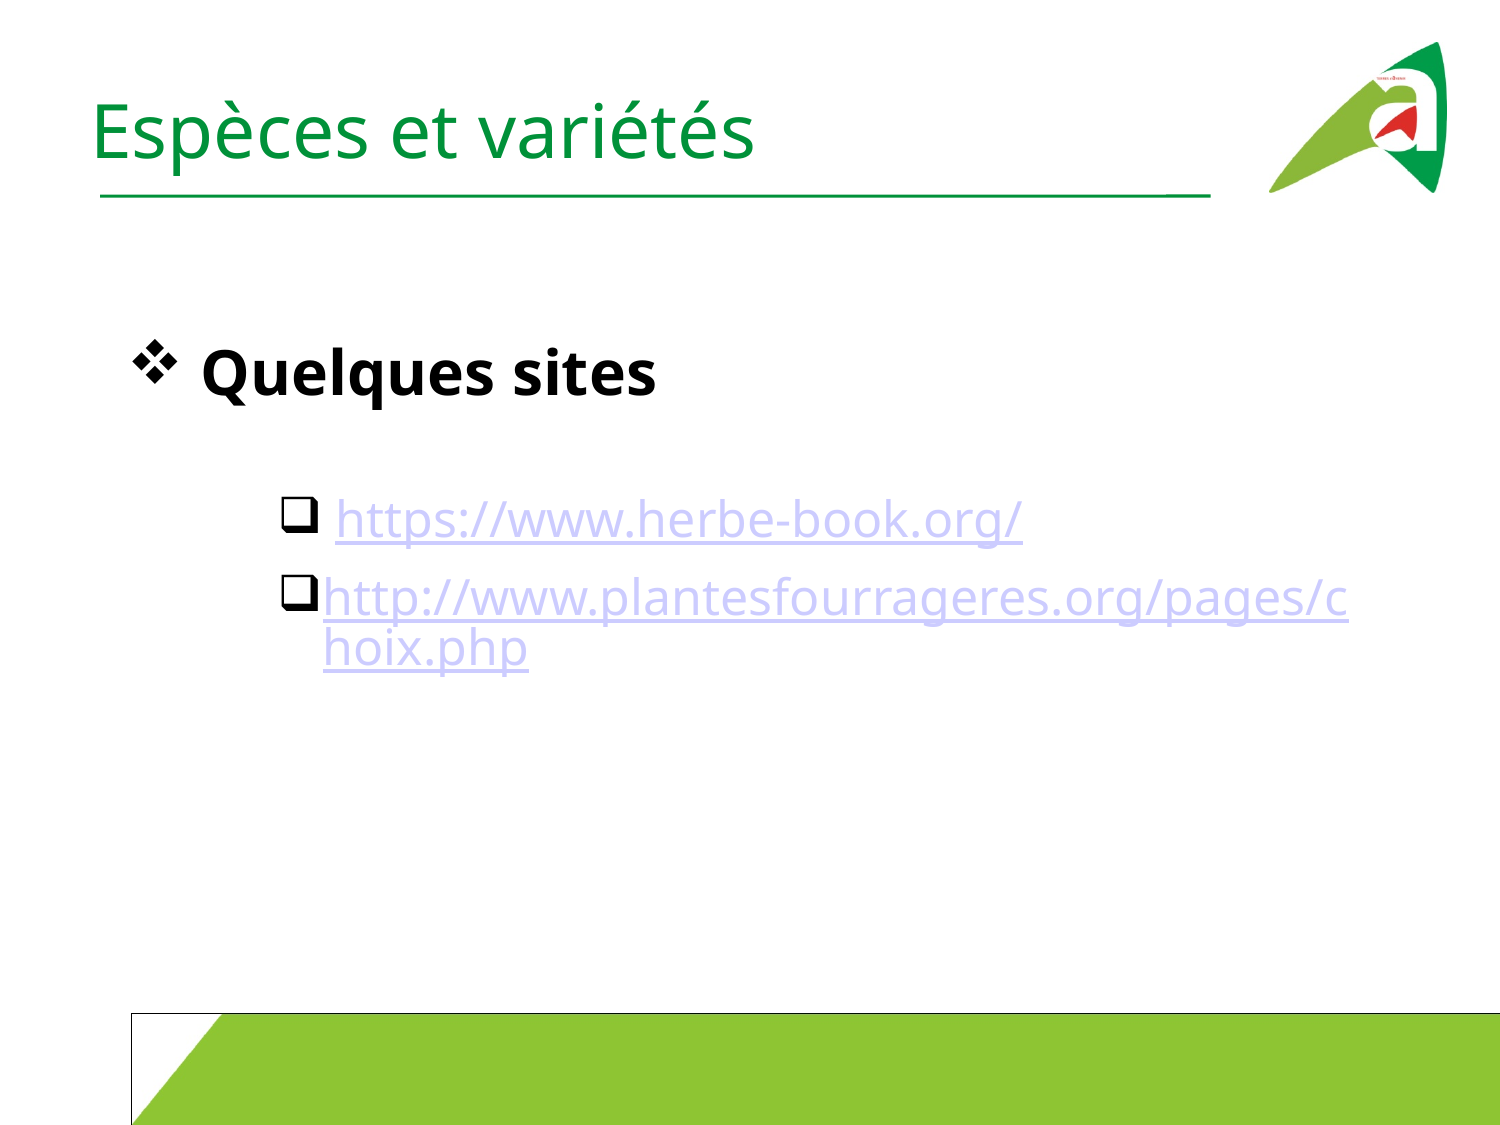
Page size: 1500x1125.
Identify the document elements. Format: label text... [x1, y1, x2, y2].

picture [1269, 42, 1447, 193]
picture [131, 1013, 1500, 1125]
list Quelques sites https://www.herbe-book.org/ http://www.plantesfourrageres.org/pages/choix.php [112, 324, 1388, 1000]
title Espèces et variétés [75, 50, 1350, 209]
